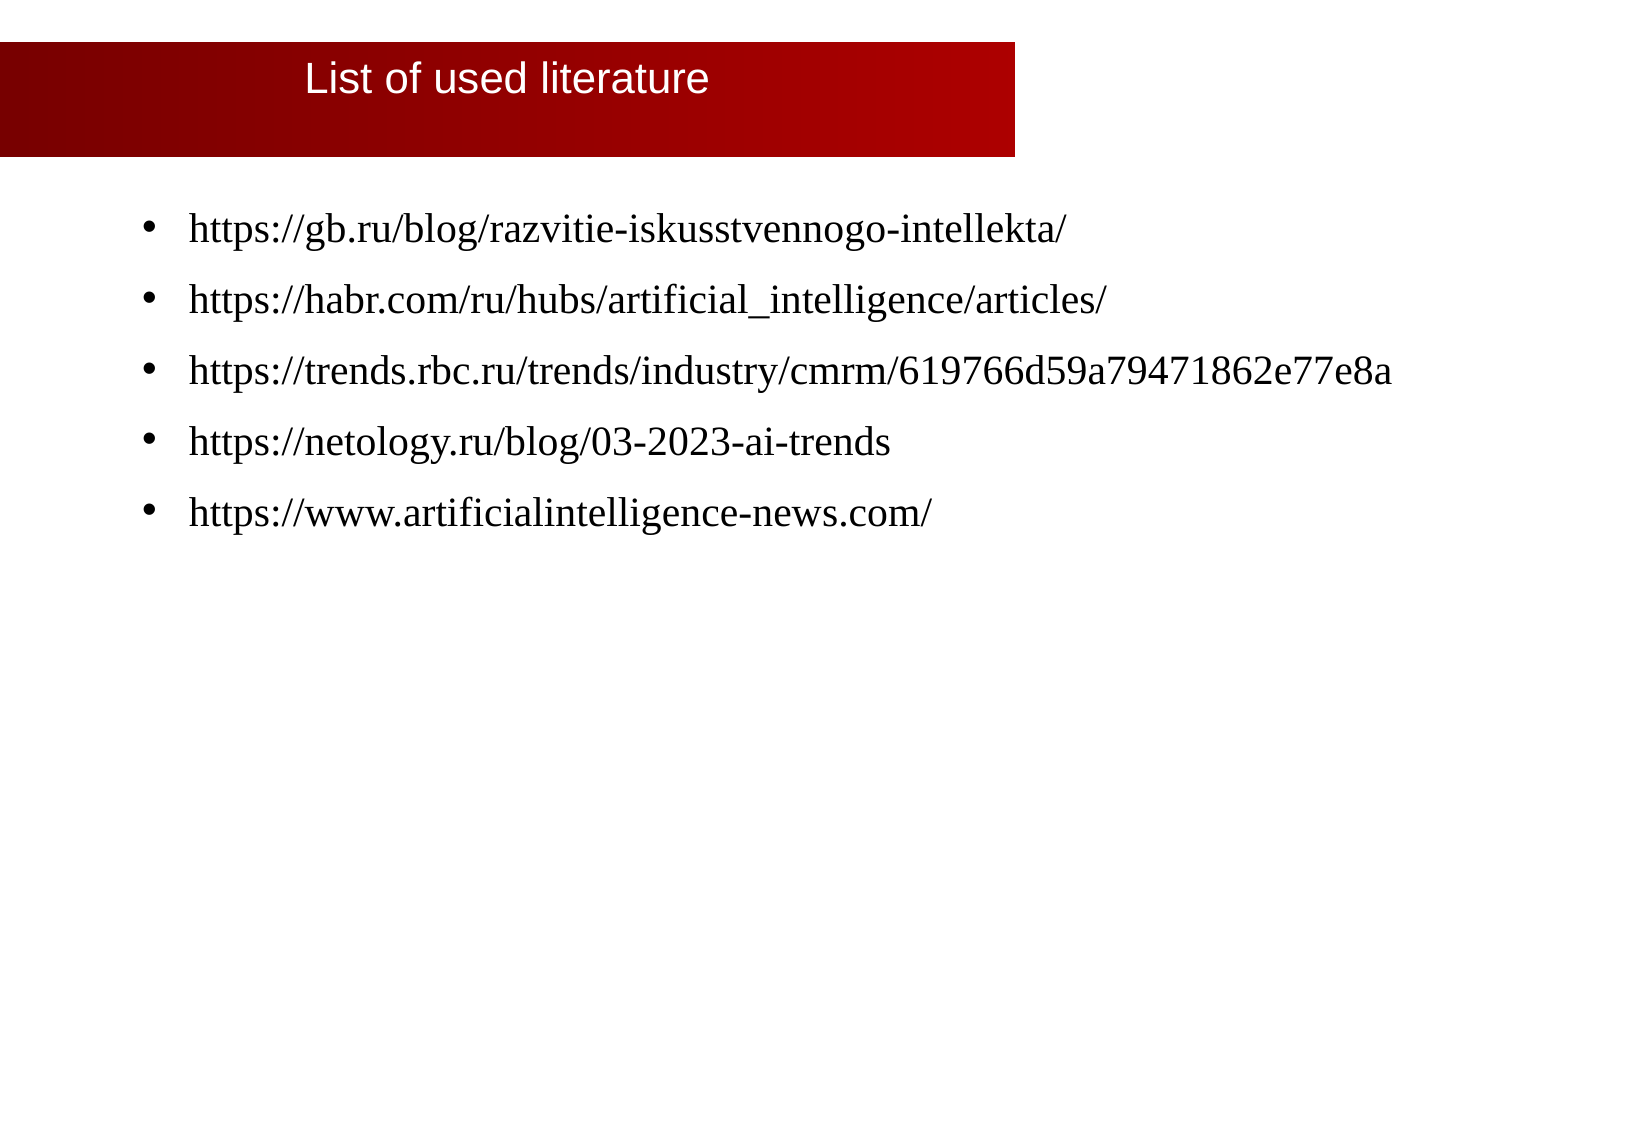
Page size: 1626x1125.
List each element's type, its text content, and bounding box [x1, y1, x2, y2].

text_box https://gb.ru/blog/razvitie-iskusstvennogo-intellekta/ https://habr.com/ru/hubs/artificial_intelligence/articles/ https://trends.rbc.ru/trends/industry/cmrm/619766d59a79471862e77e8a https://netology.ru/blog/03-2023-ai-trends https://www.artificialintelligence-news.com/ [127, 193, 1561, 542]
text_box List of used literature [0, 42, 1015, 157]
